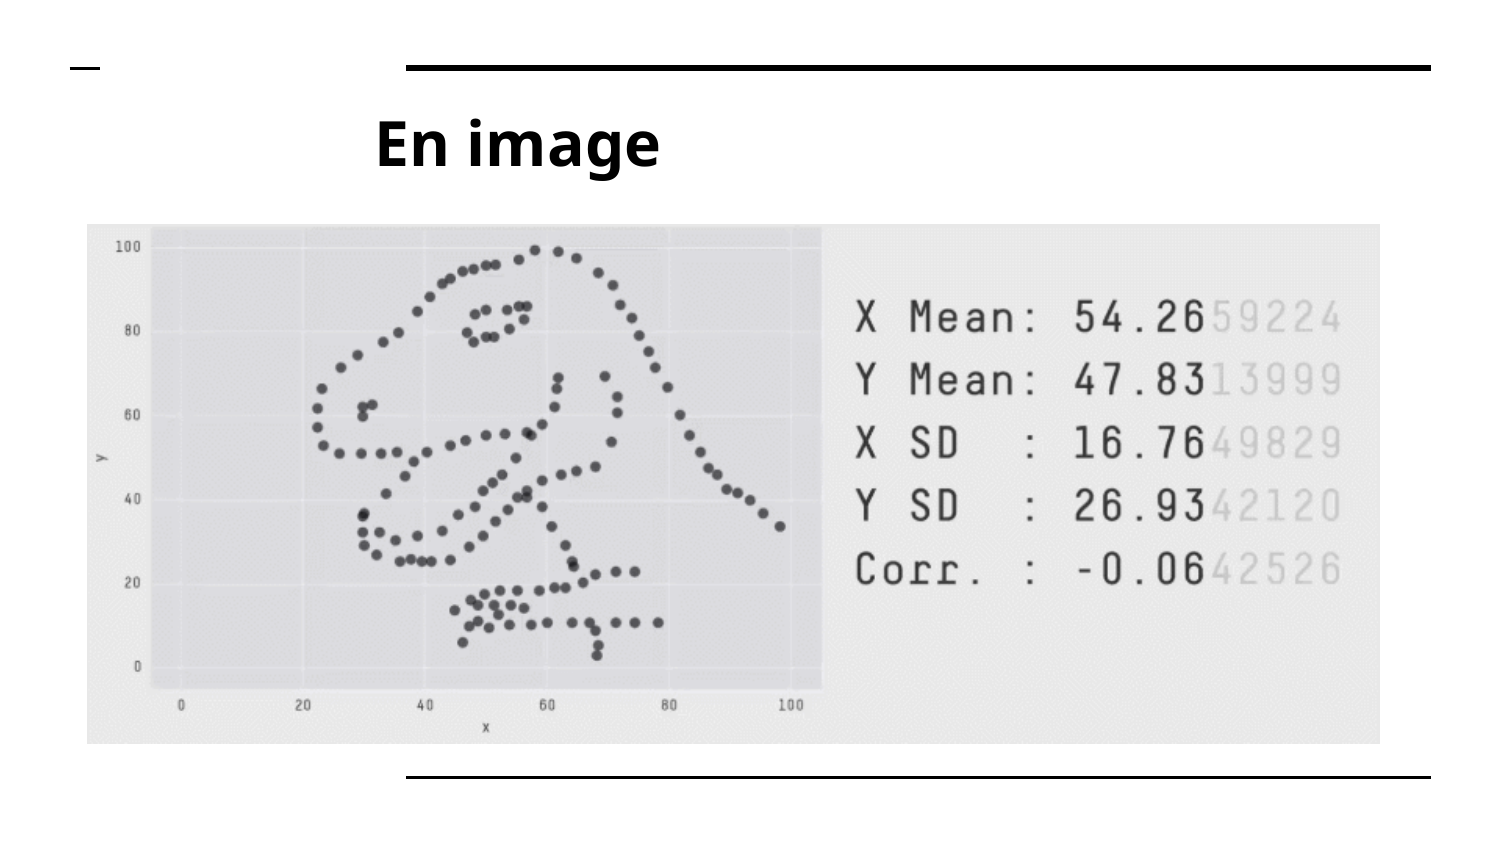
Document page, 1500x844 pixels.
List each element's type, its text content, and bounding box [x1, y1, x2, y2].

picture [87, 224, 1380, 744]
title En image [374, 103, 1126, 180]
